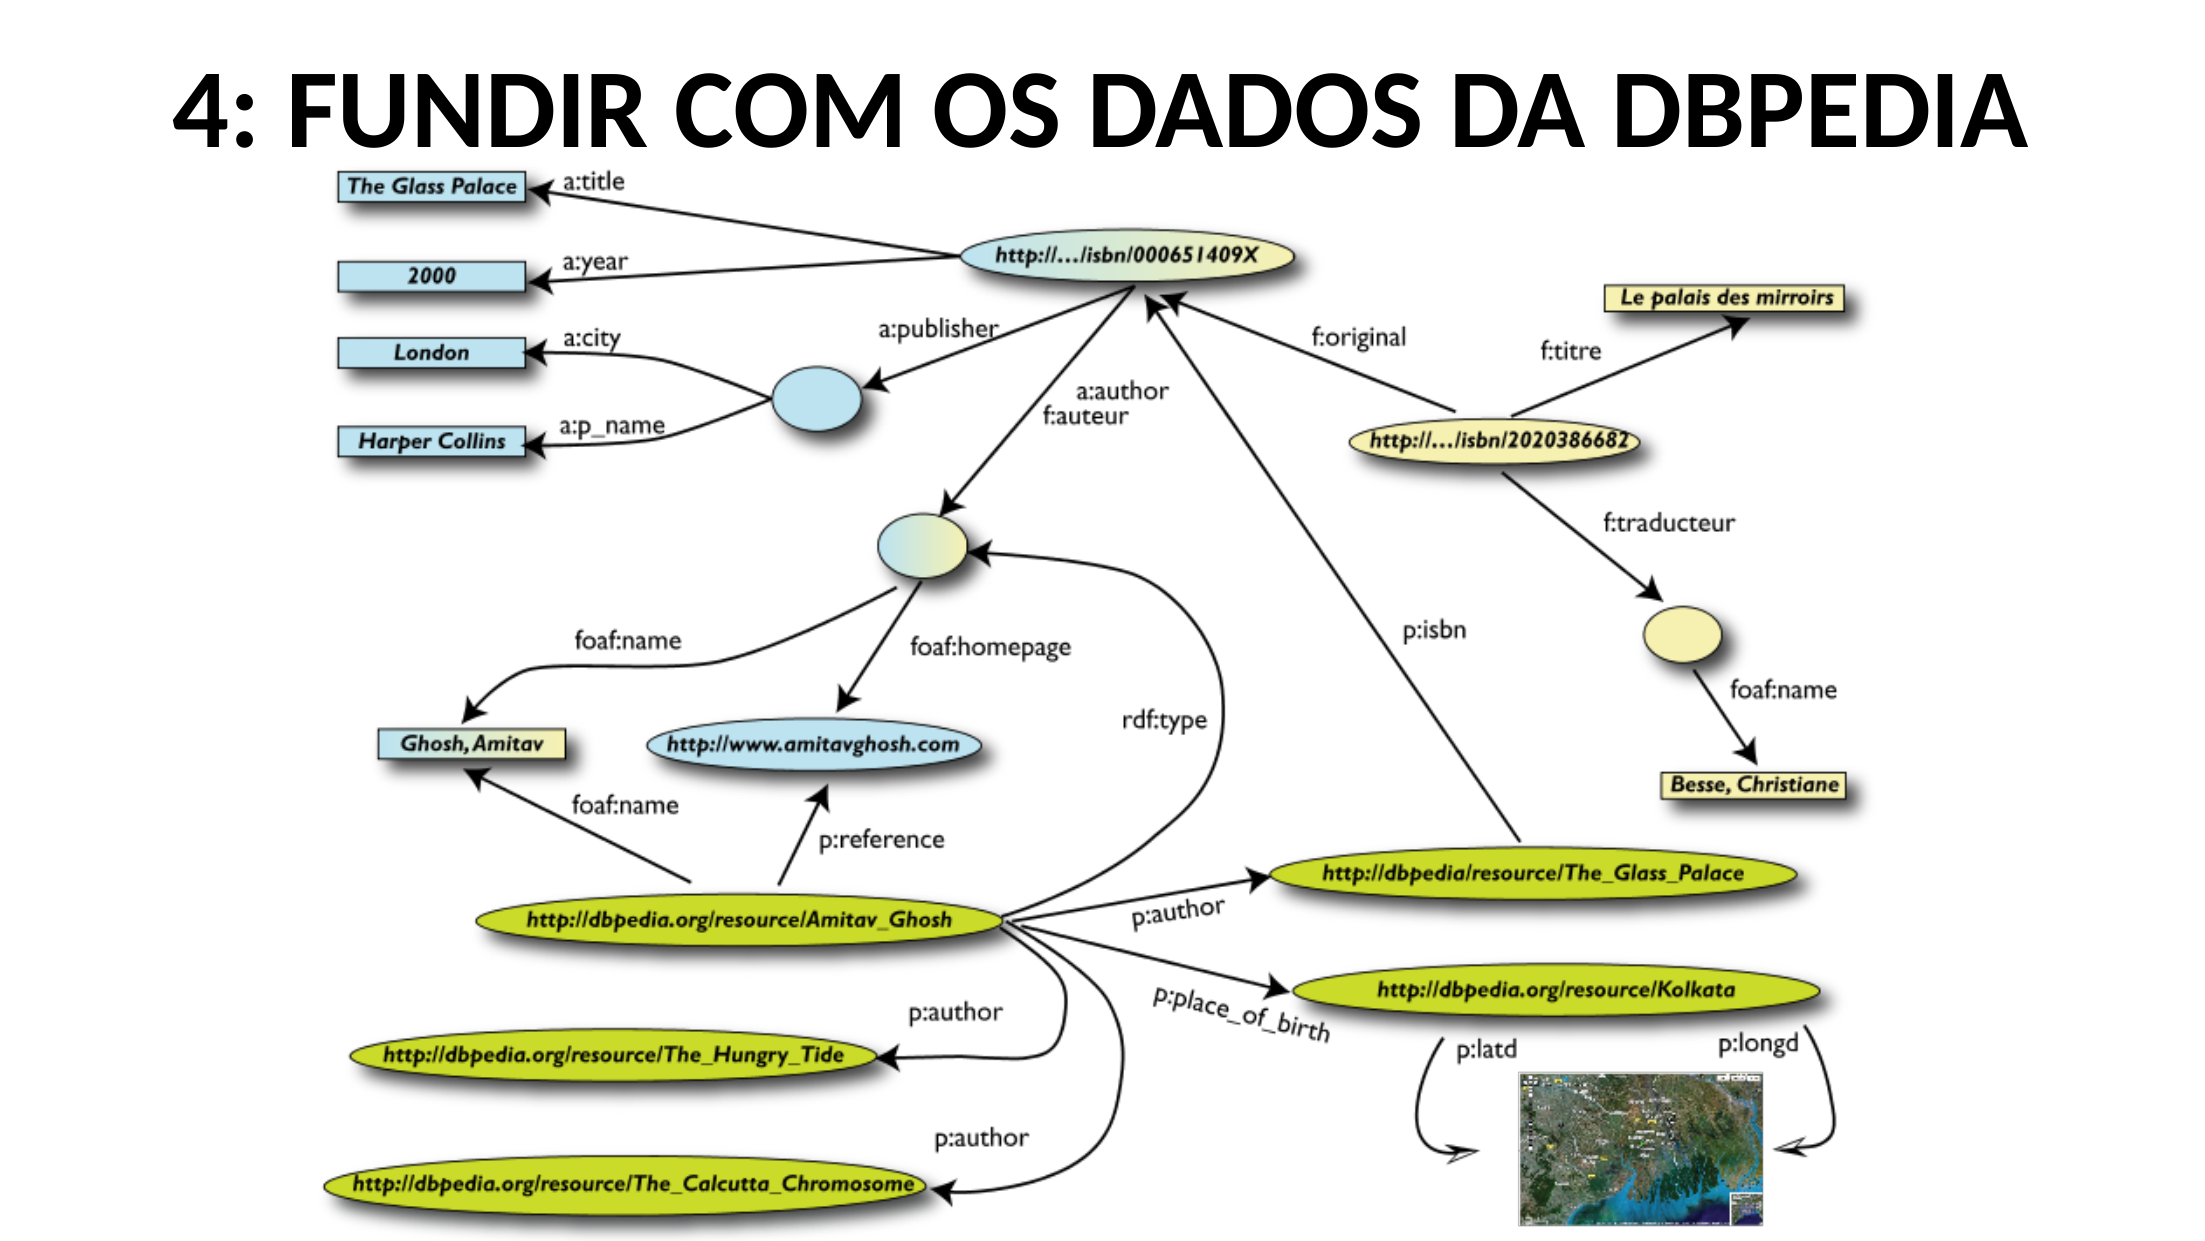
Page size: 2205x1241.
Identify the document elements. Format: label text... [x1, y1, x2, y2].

title 4: Fundir com os dados da DBPEDIA [110, 0, 2094, 206]
picture [310, 159, 1883, 1241]
